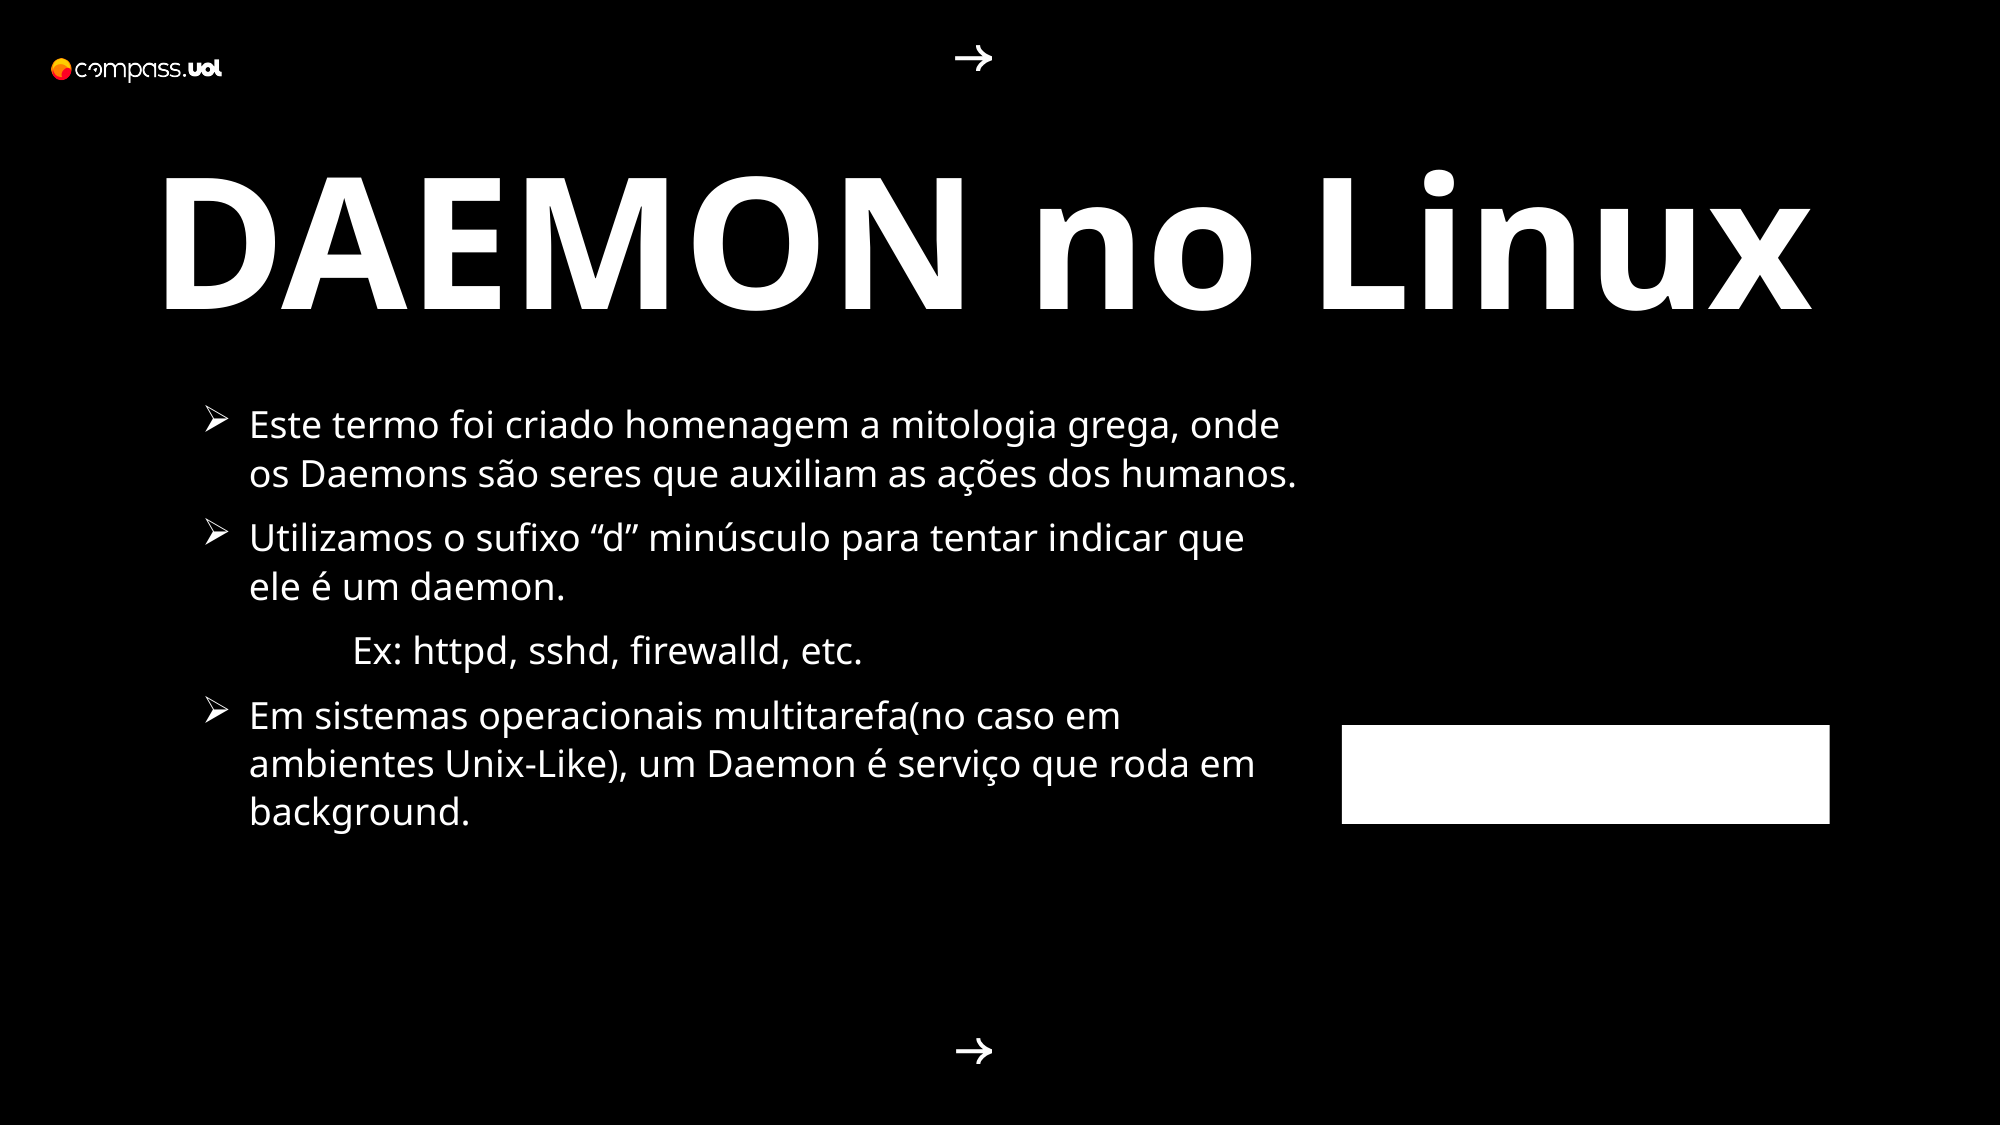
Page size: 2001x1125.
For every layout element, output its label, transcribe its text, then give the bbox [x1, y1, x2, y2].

list DAEMON no Linux [135, 143, 1865, 391]
picture [956, 46, 992, 71]
text_box Este termo foi criado homenagem a mitologia grega, onde os Daemons são seres que auxiliam as ações dos humanos. Utilizamos o sufixo “d” minúsculo para tentar indicar que ele é um daemon. Ex: httpd, sshd, firewalld, etc. Em sistemas operacionais multitarefa(no caso em ambientes Unix-Like), um Daemon é serviço que roda em background. (plano de fundo). [187, 390, 1323, 906]
picture [51, 58, 222, 83]
picture [957, 1039, 992, 1064]
